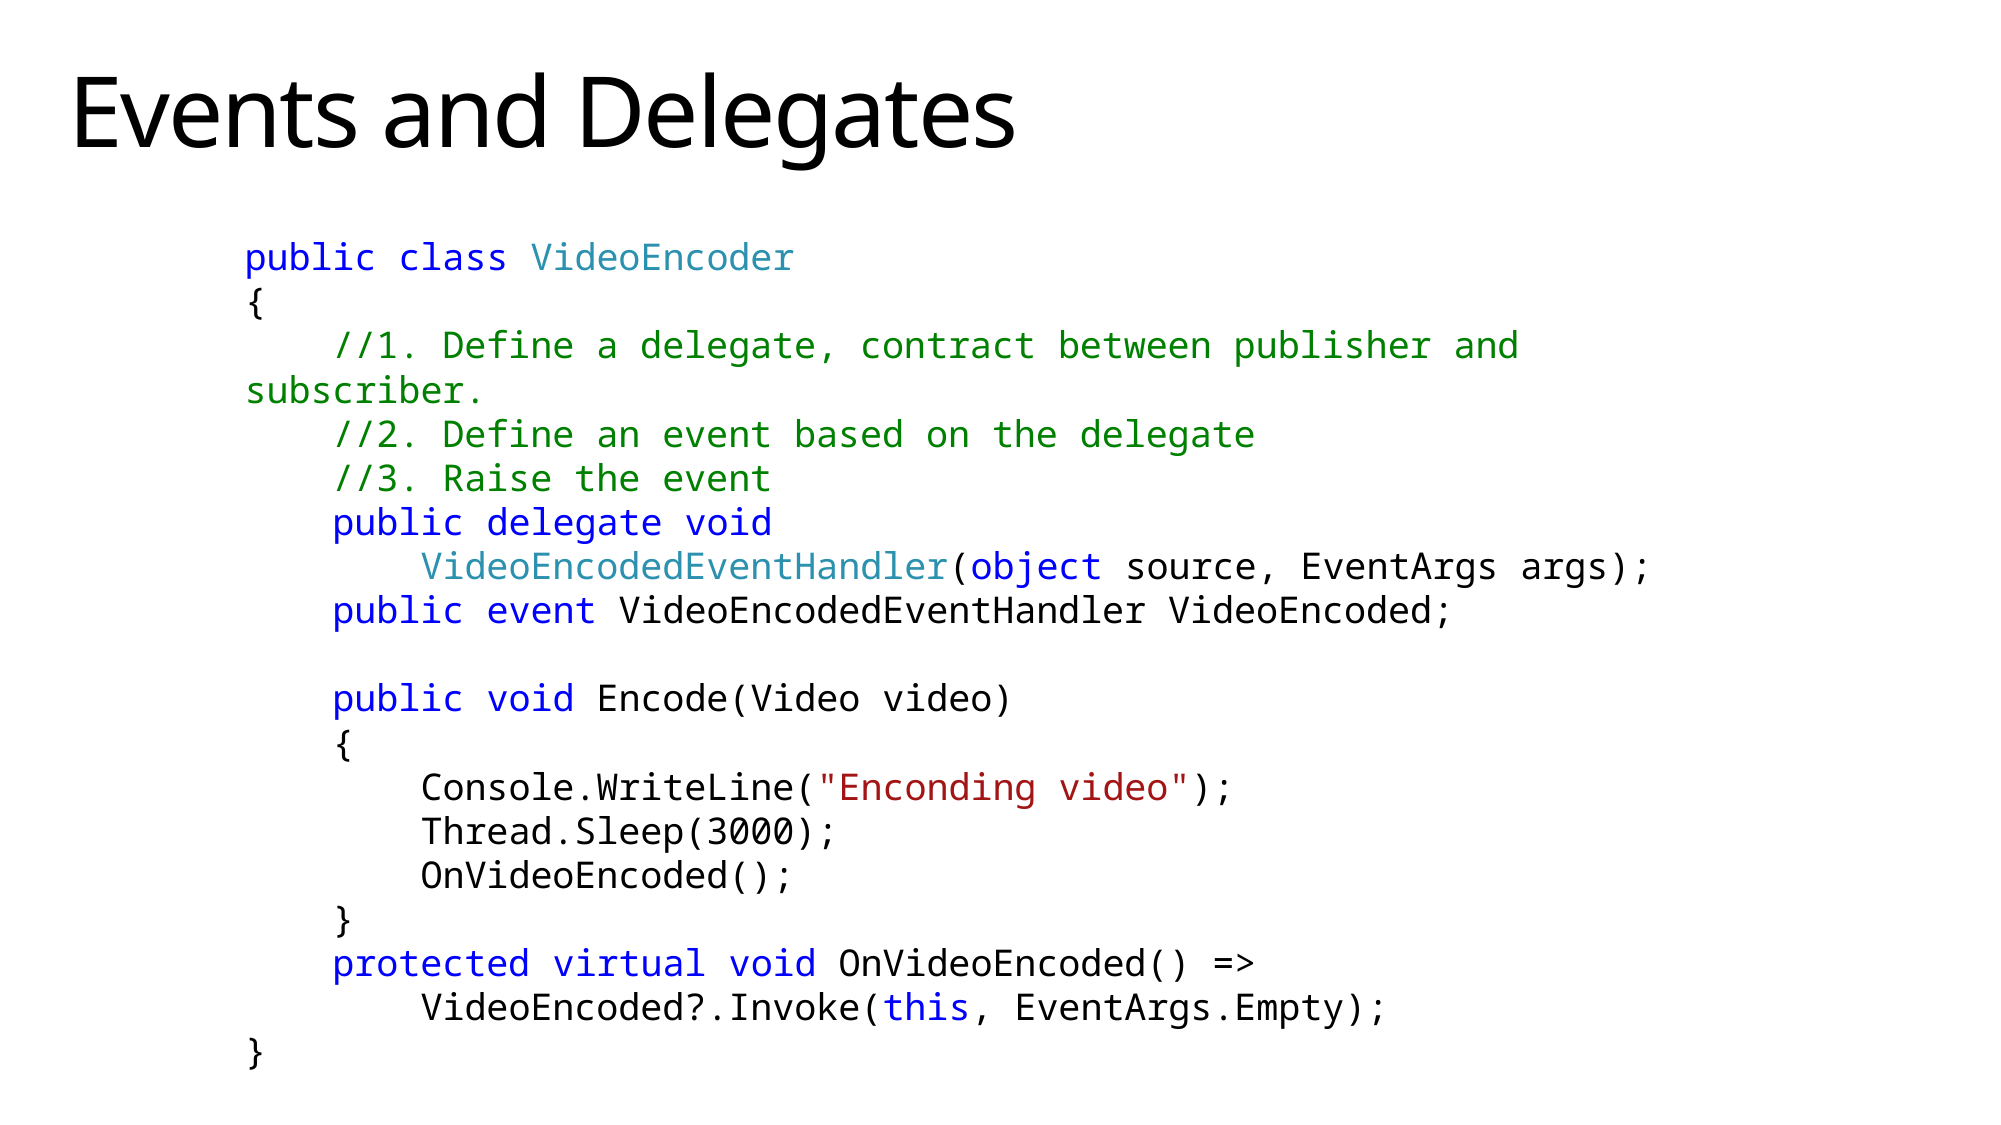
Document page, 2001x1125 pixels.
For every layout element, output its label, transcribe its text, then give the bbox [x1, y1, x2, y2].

text_box public class VideoEncoder { //1. Define a delegate, contract between publisher and subscriber. //2. Define an event based on the delegate //3. Raise the event public delegate void VideoEncodedEventHandler(object source, EventArgs args); public event VideoEncodedEventHandler VideoEncoded; public void Encode(Video video) { Console.WriteLine("Enconding video"); Thread.Sleep(3000); OnVideoEncoded(); } protected virtual void OnVideoEncoded() => VideoEncoded?.Invoke(this, EventArgs.Empty); } [229, 226, 1770, 1080]
title Events and Delegates [44, 47, 1957, 196]
